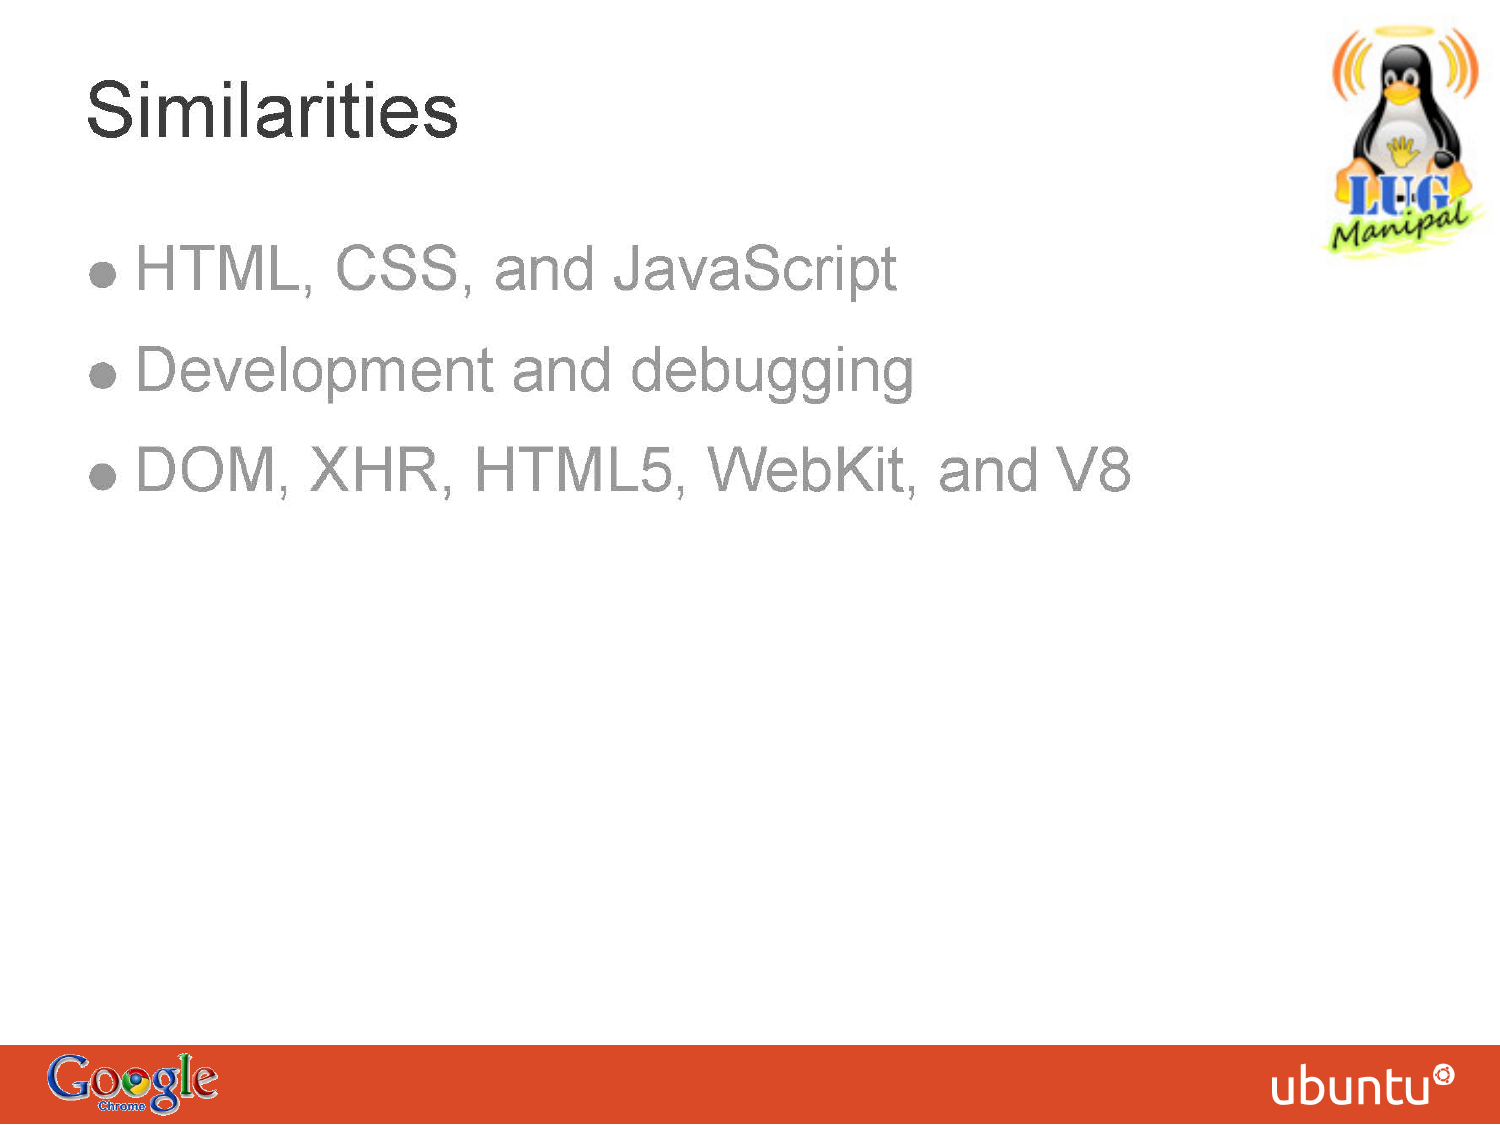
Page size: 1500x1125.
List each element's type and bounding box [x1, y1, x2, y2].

picture [0, 0, 1245, 937]
picture [0, 1037, 1500, 1125]
picture [1310, 0, 1500, 282]
